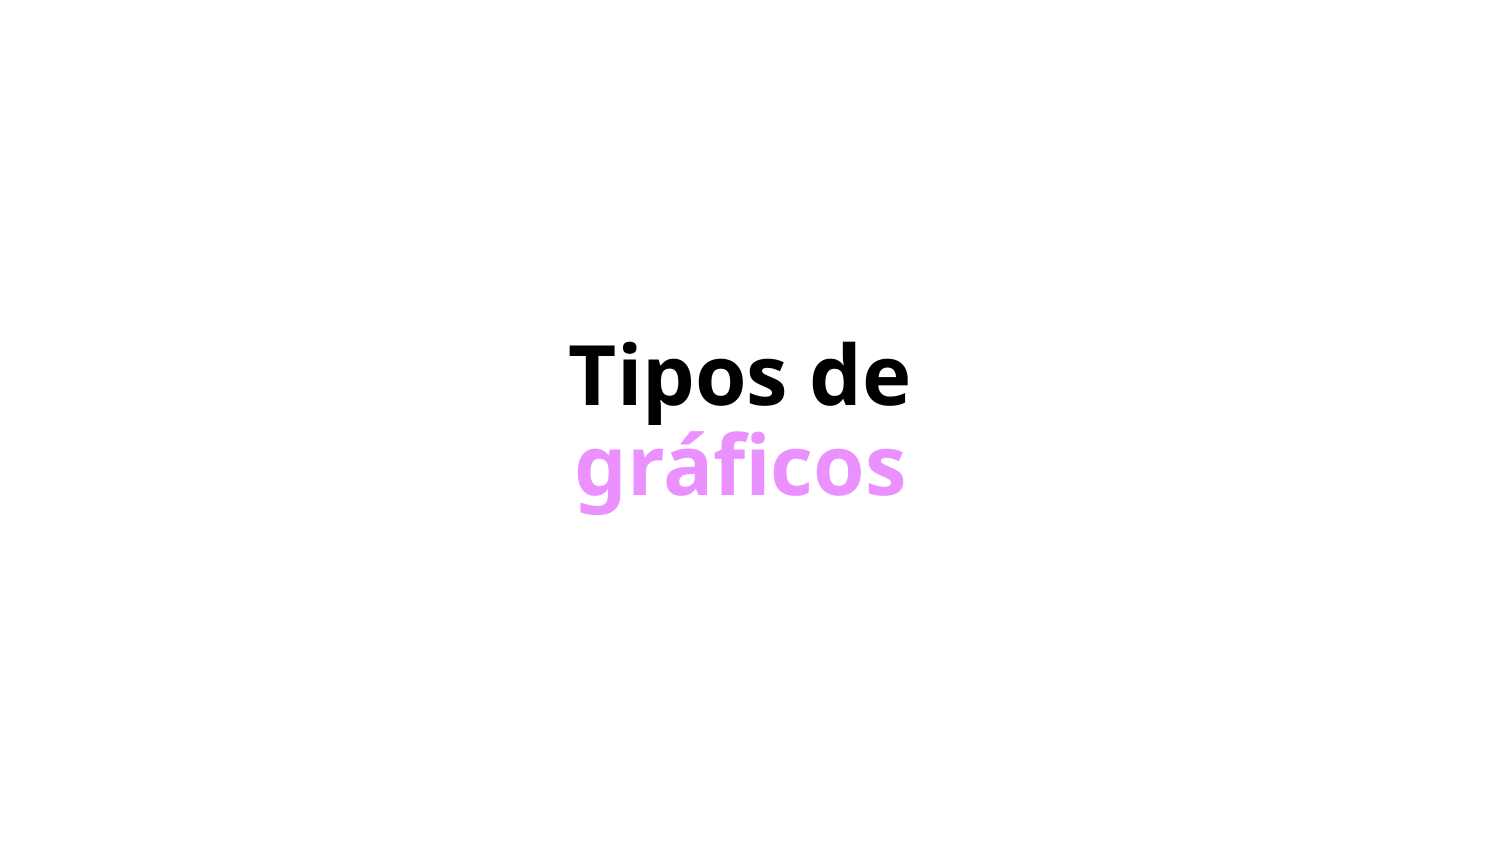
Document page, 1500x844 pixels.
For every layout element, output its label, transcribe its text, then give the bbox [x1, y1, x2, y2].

text_box Tipos de gráficos [230, 318, 1251, 529]
